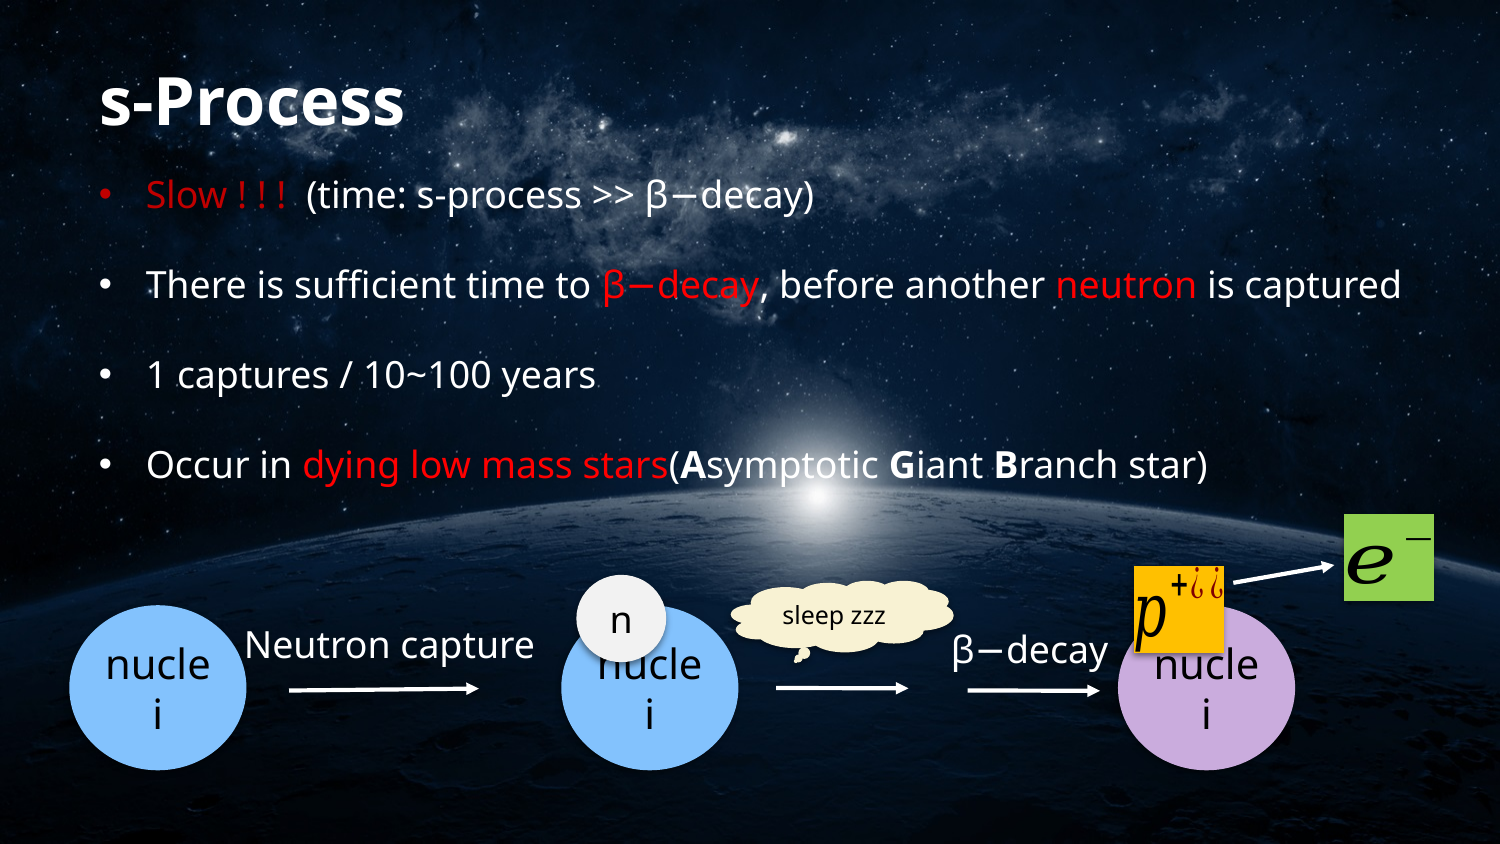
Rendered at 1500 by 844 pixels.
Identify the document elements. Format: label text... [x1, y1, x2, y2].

text_box s-Process [84, 51, 1011, 146]
text_box nuclei [1117, 607, 1296, 771]
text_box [1233, 564, 1335, 583]
text_box nuclei [561, 607, 739, 771]
picture [0, 0, 1500, 844]
text_box Neutron capture [229, 614, 585, 674]
text_box β−decay [936, 618, 1128, 679]
text_box Slow ! ! ! (time: s-process >> β−decay) There is sufficient time to β−decay, before another neutron is captured 1 captures / 10~100 years Occur in dying low mass stars(Asymptotic Giant Branch star) [84, 163, 1451, 494]
text_box n [576, 574, 667, 663]
text_box nuclei [69, 605, 247, 771]
text_box sleep zzz [730, 580, 954, 664]
